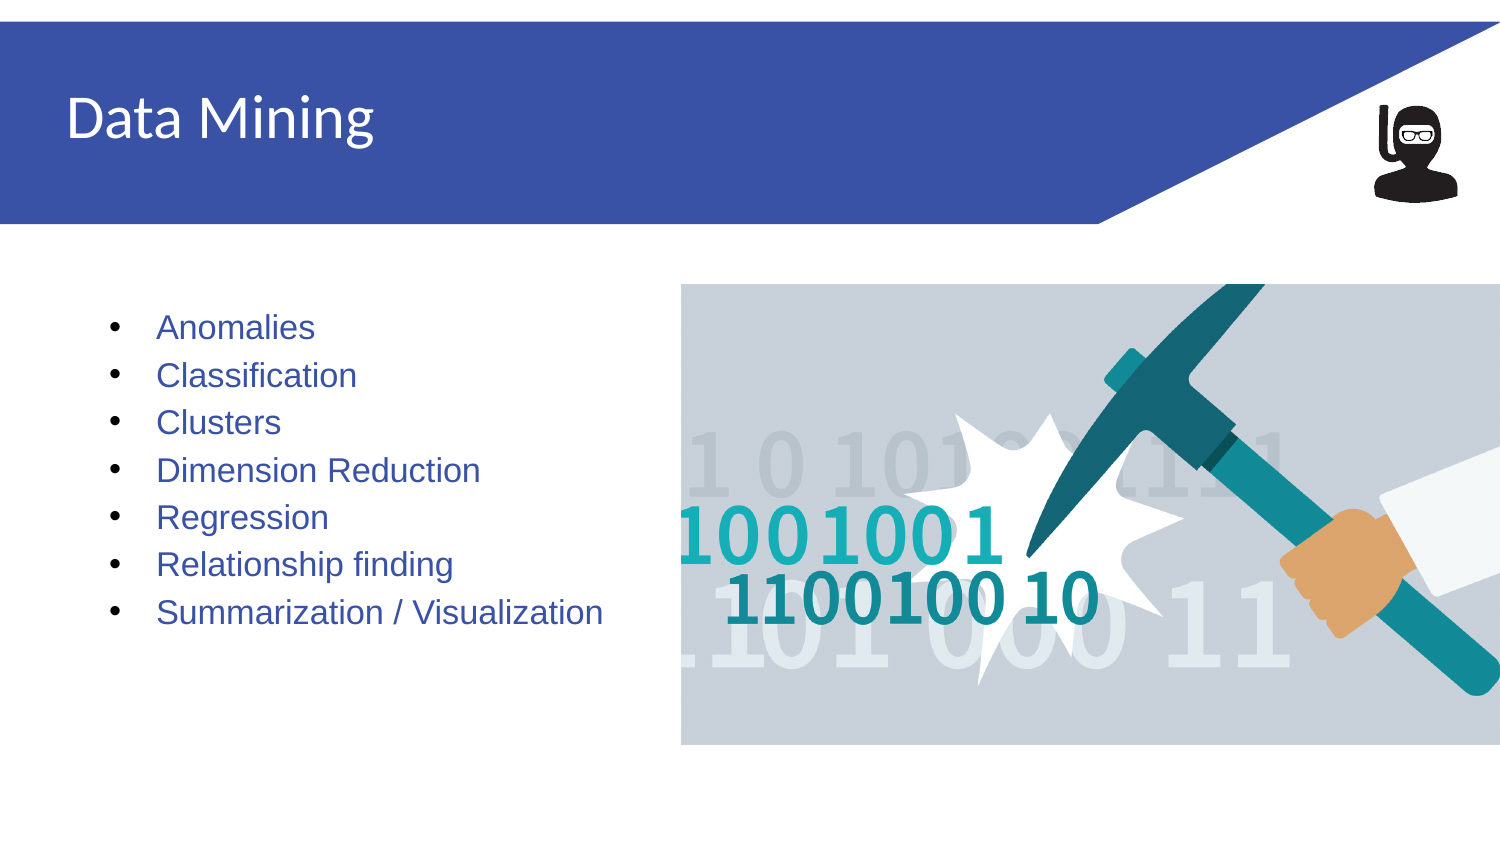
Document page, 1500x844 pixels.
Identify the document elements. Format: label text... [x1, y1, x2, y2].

title Data Mining [51, 72, 1091, 167]
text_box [1096, 23, 1500, 227]
picture [681, 284, 1500, 745]
text_box Anomalies Classification Clusters Dimension Reduction Regression Relationship finding Summarization / Visualization [0, 284, 679, 651]
